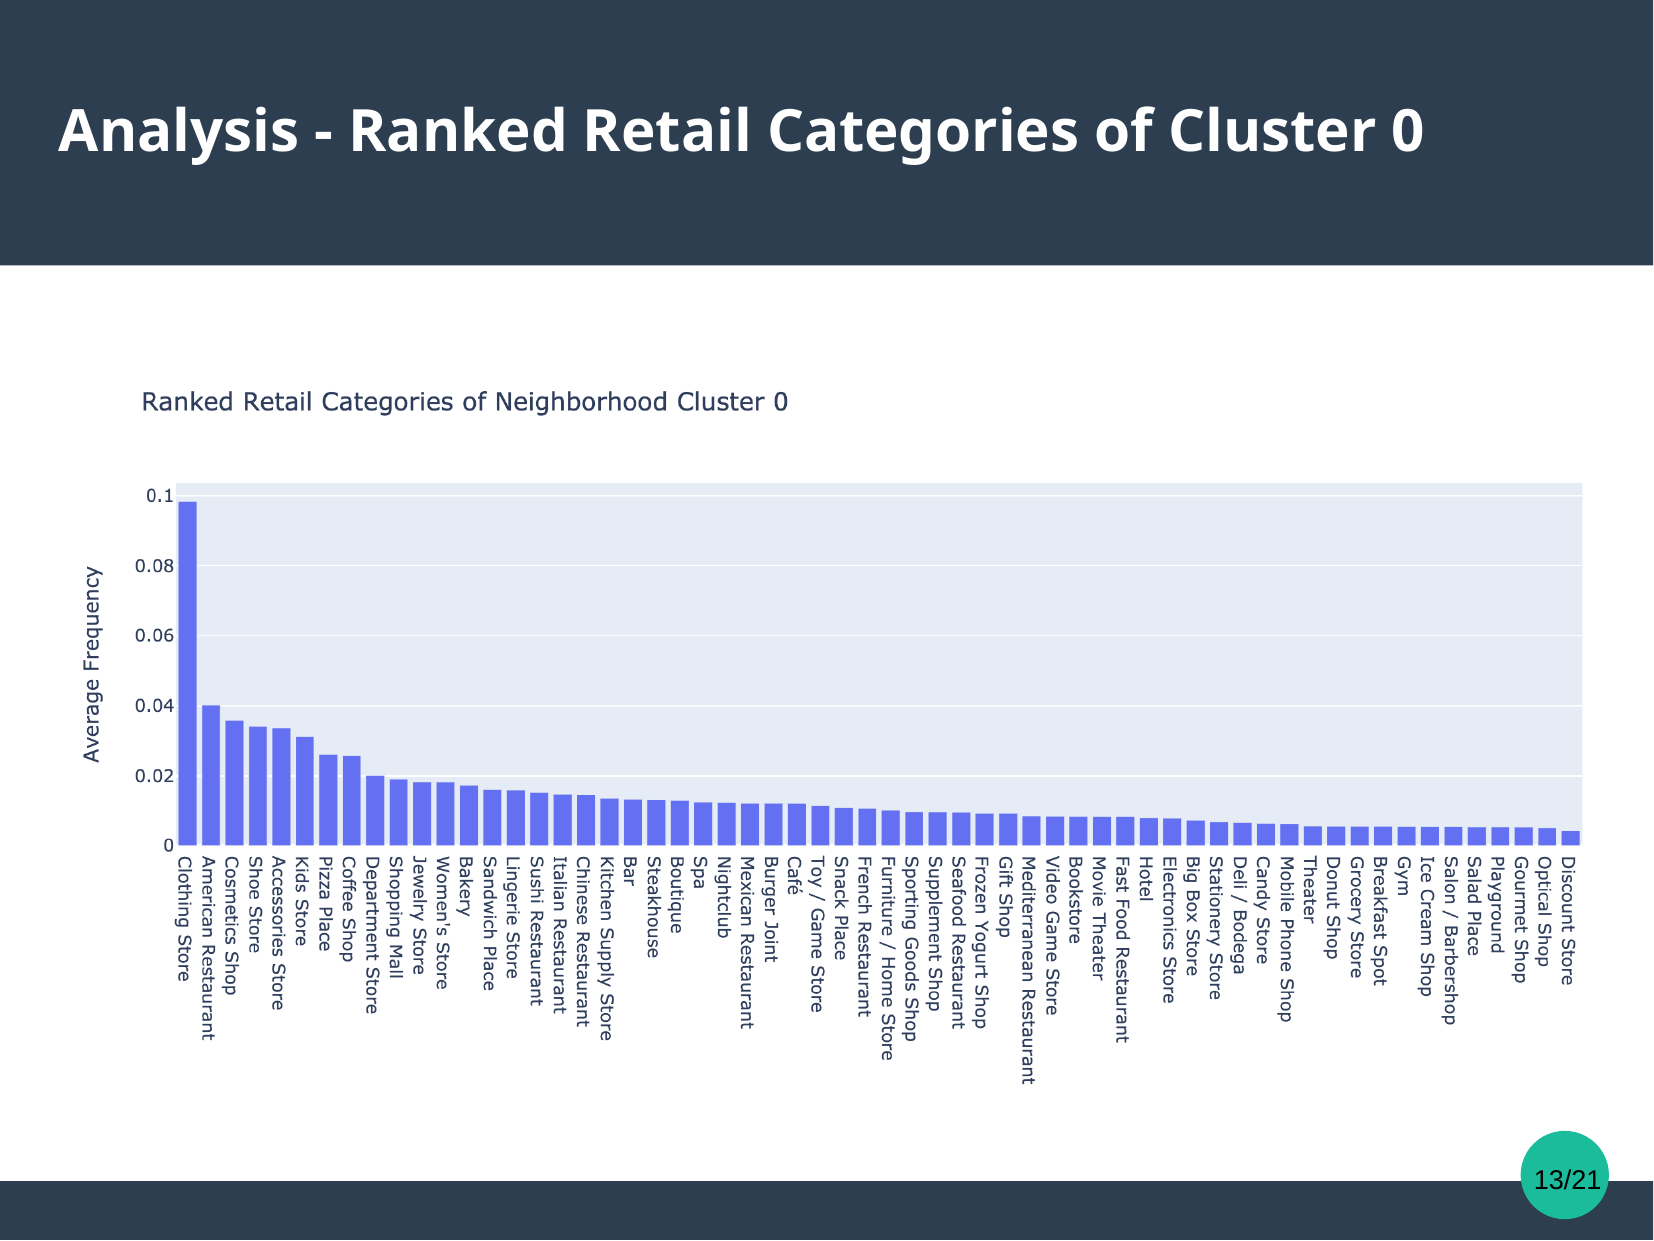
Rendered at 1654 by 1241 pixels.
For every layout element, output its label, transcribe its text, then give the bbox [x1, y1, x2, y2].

picture [58, 381, 1595, 1095]
text_box Analysis - Ranked Retail Categories of Cluster 0 [58, 49, 1595, 207]
text_box 13/21 [1514, 1155, 1620, 1200]
